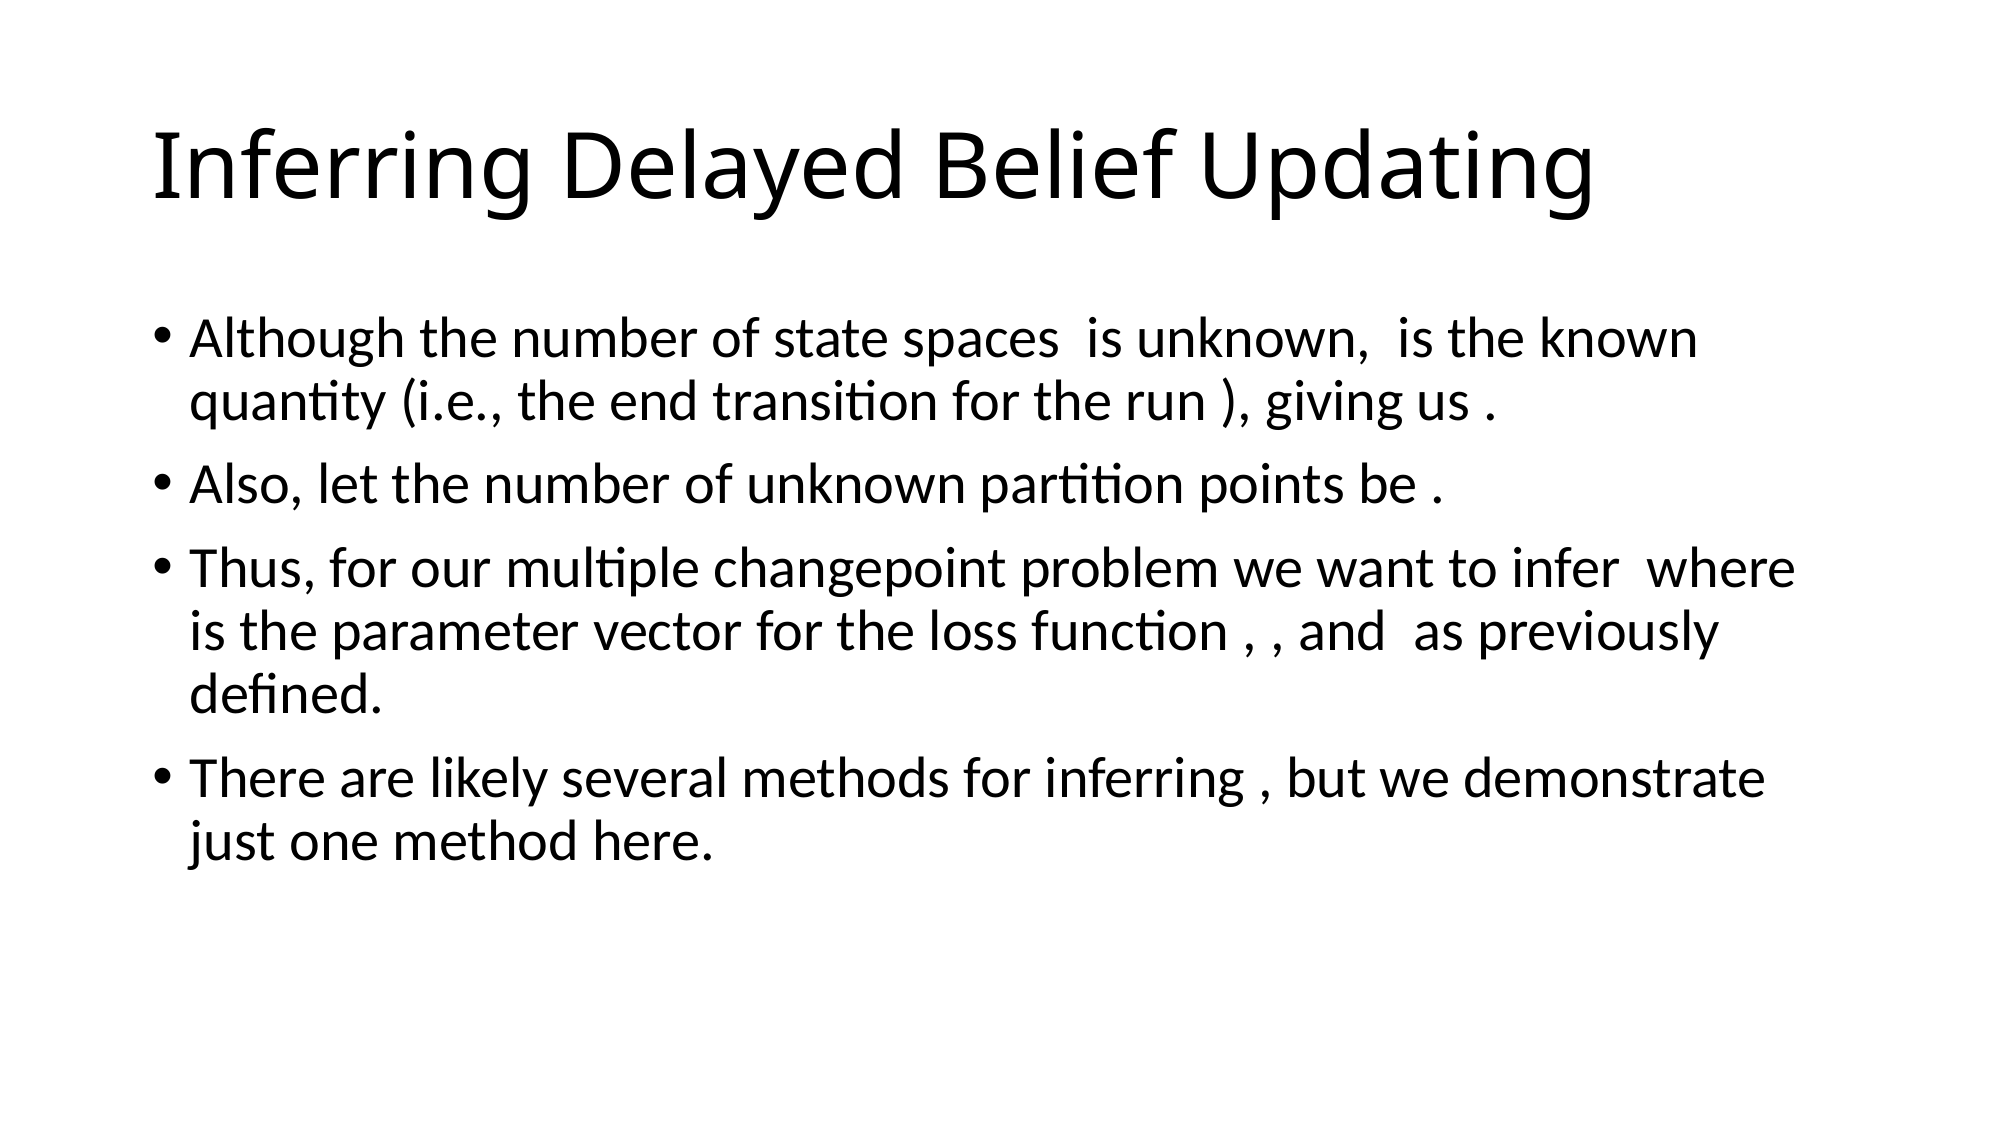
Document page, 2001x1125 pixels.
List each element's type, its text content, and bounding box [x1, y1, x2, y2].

title Inferring Delayed Belief Updating [137, 59, 1863, 278]
